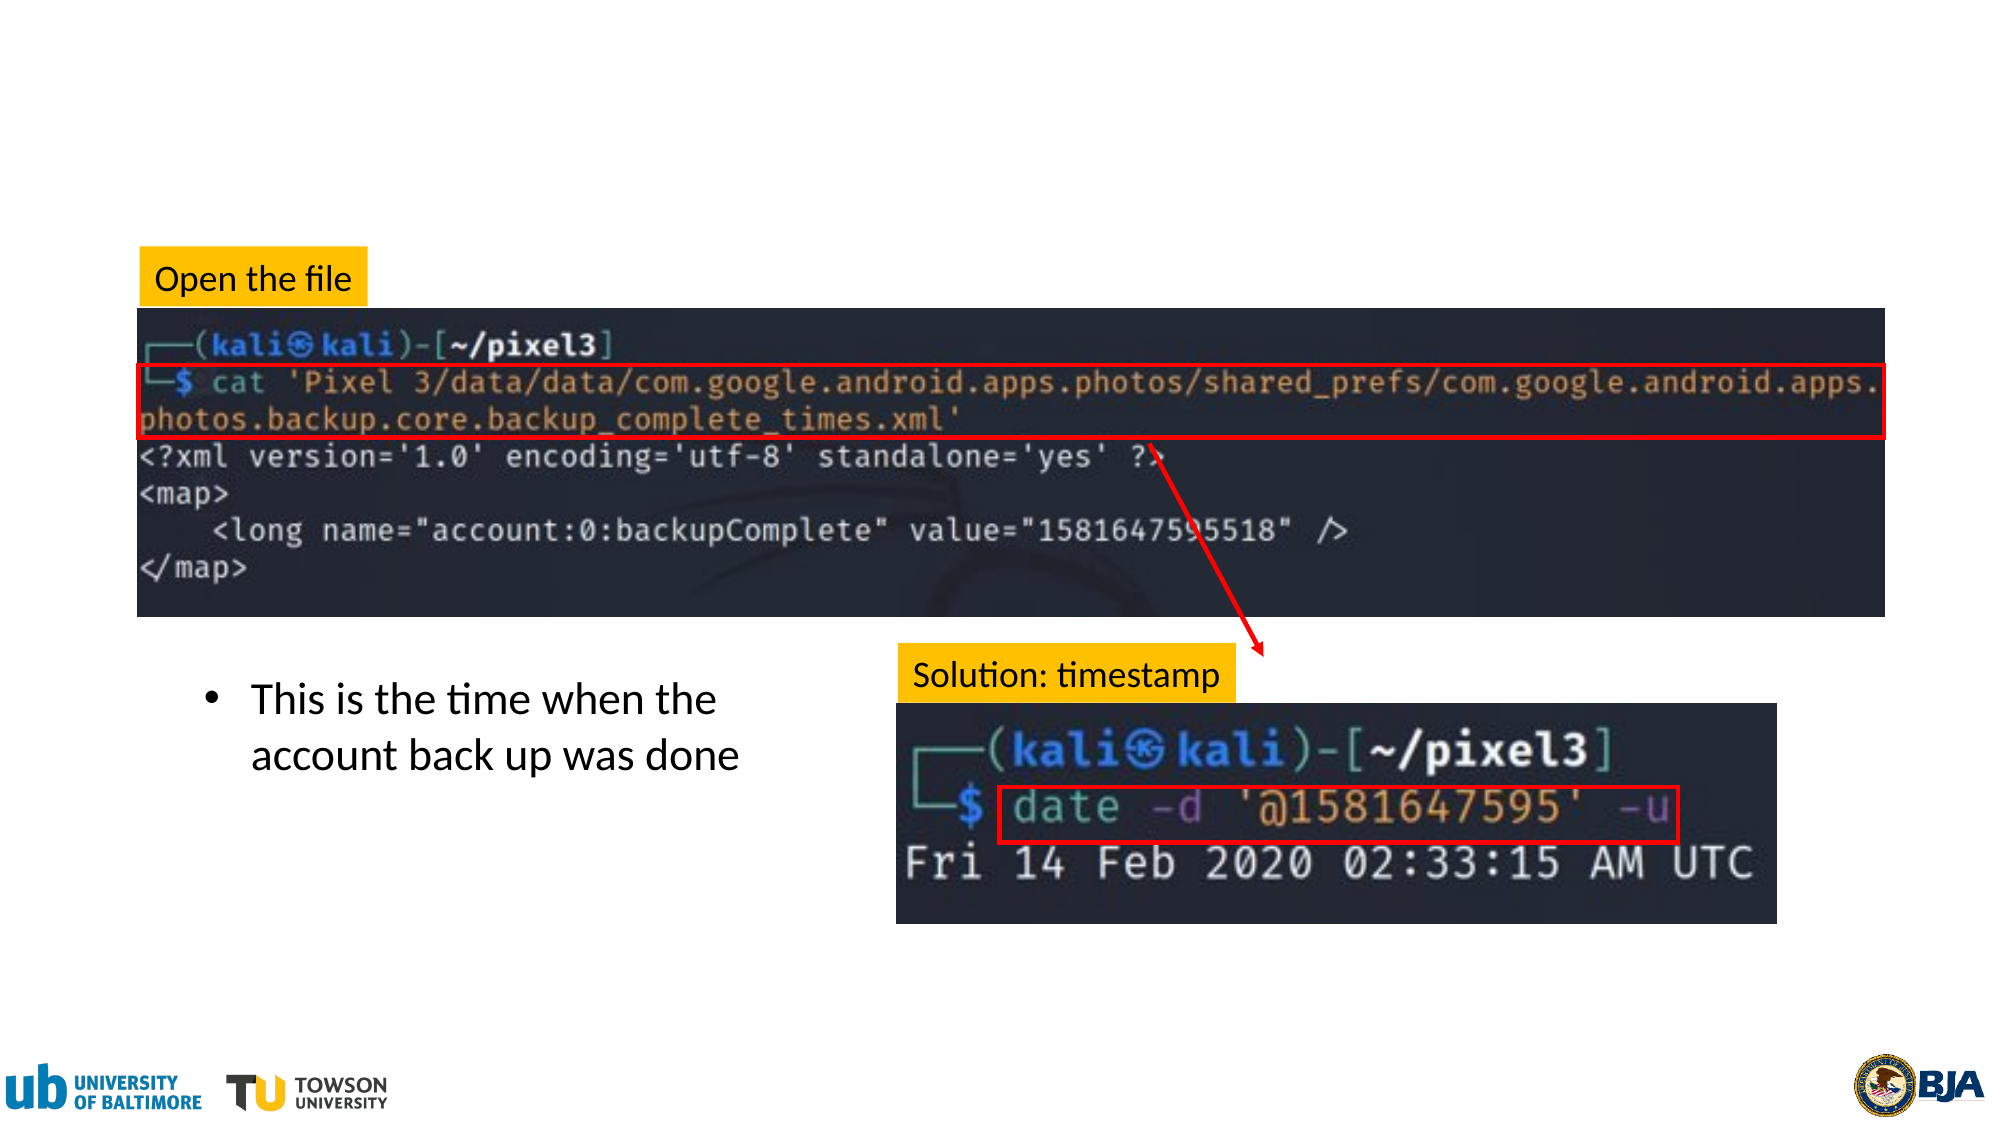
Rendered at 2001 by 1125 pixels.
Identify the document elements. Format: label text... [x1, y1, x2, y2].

picture [0, 1031, 407, 1125]
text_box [1149, 443, 1264, 657]
picture [137, 308, 1885, 617]
picture [896, 703, 1777, 925]
text_box This is the time when the account back up was done [188, 661, 796, 787]
text_box Solution: timestamp [897, 642, 1236, 703]
text_box Open the file [139, 246, 368, 307]
picture [1854, 1054, 1986, 1117]
